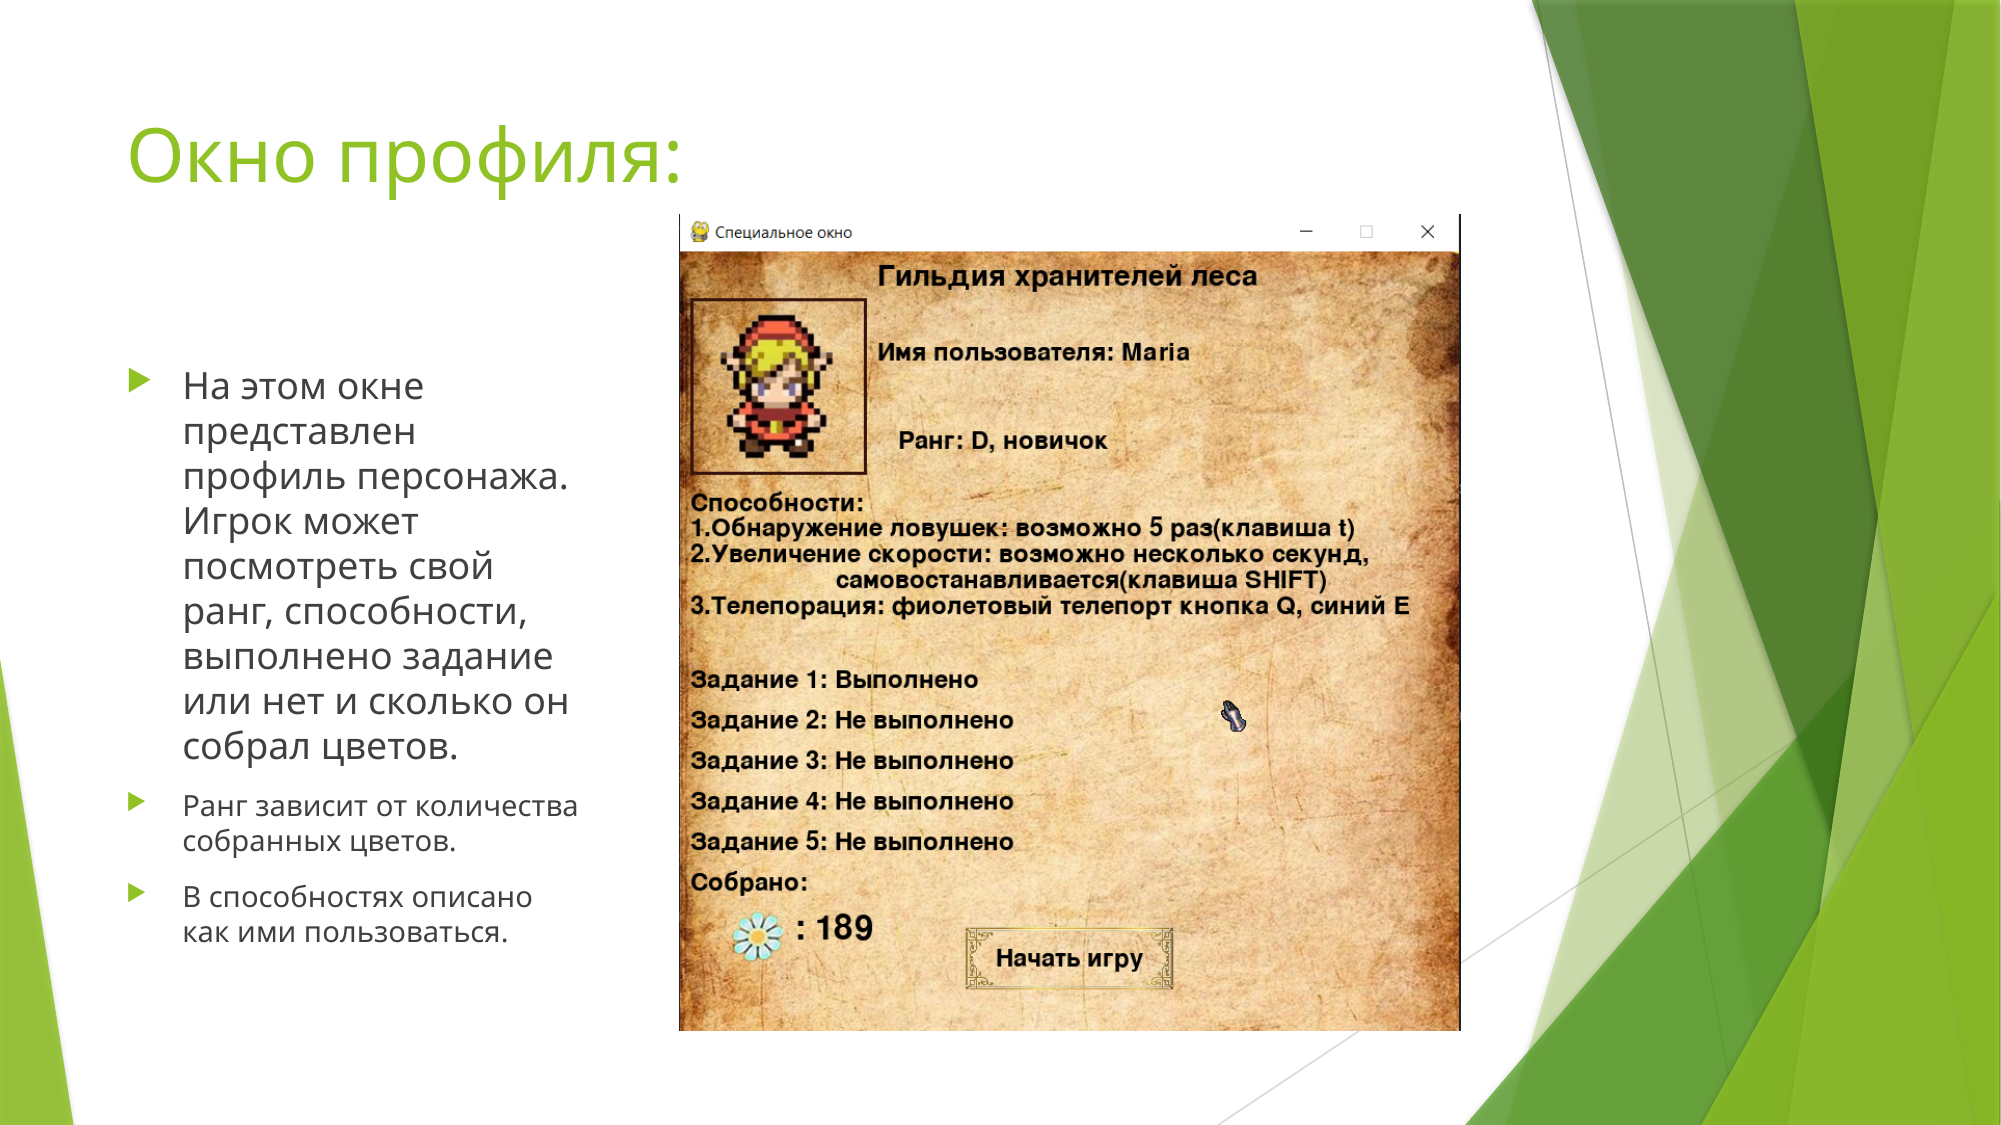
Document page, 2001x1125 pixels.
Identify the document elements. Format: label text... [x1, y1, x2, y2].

title Окно профиля: [111, 99, 1522, 317]
picture [678, 214, 1462, 1032]
list На этом окне представлен профиль персонажа. Игрок может посмотреть свой ранг, способности, выполнено задание или нет и сколько он собрал цветов. Ранг зависит от количества собранных цветов. В способностях описано как ими пользоваться. [111, 354, 596, 992]
